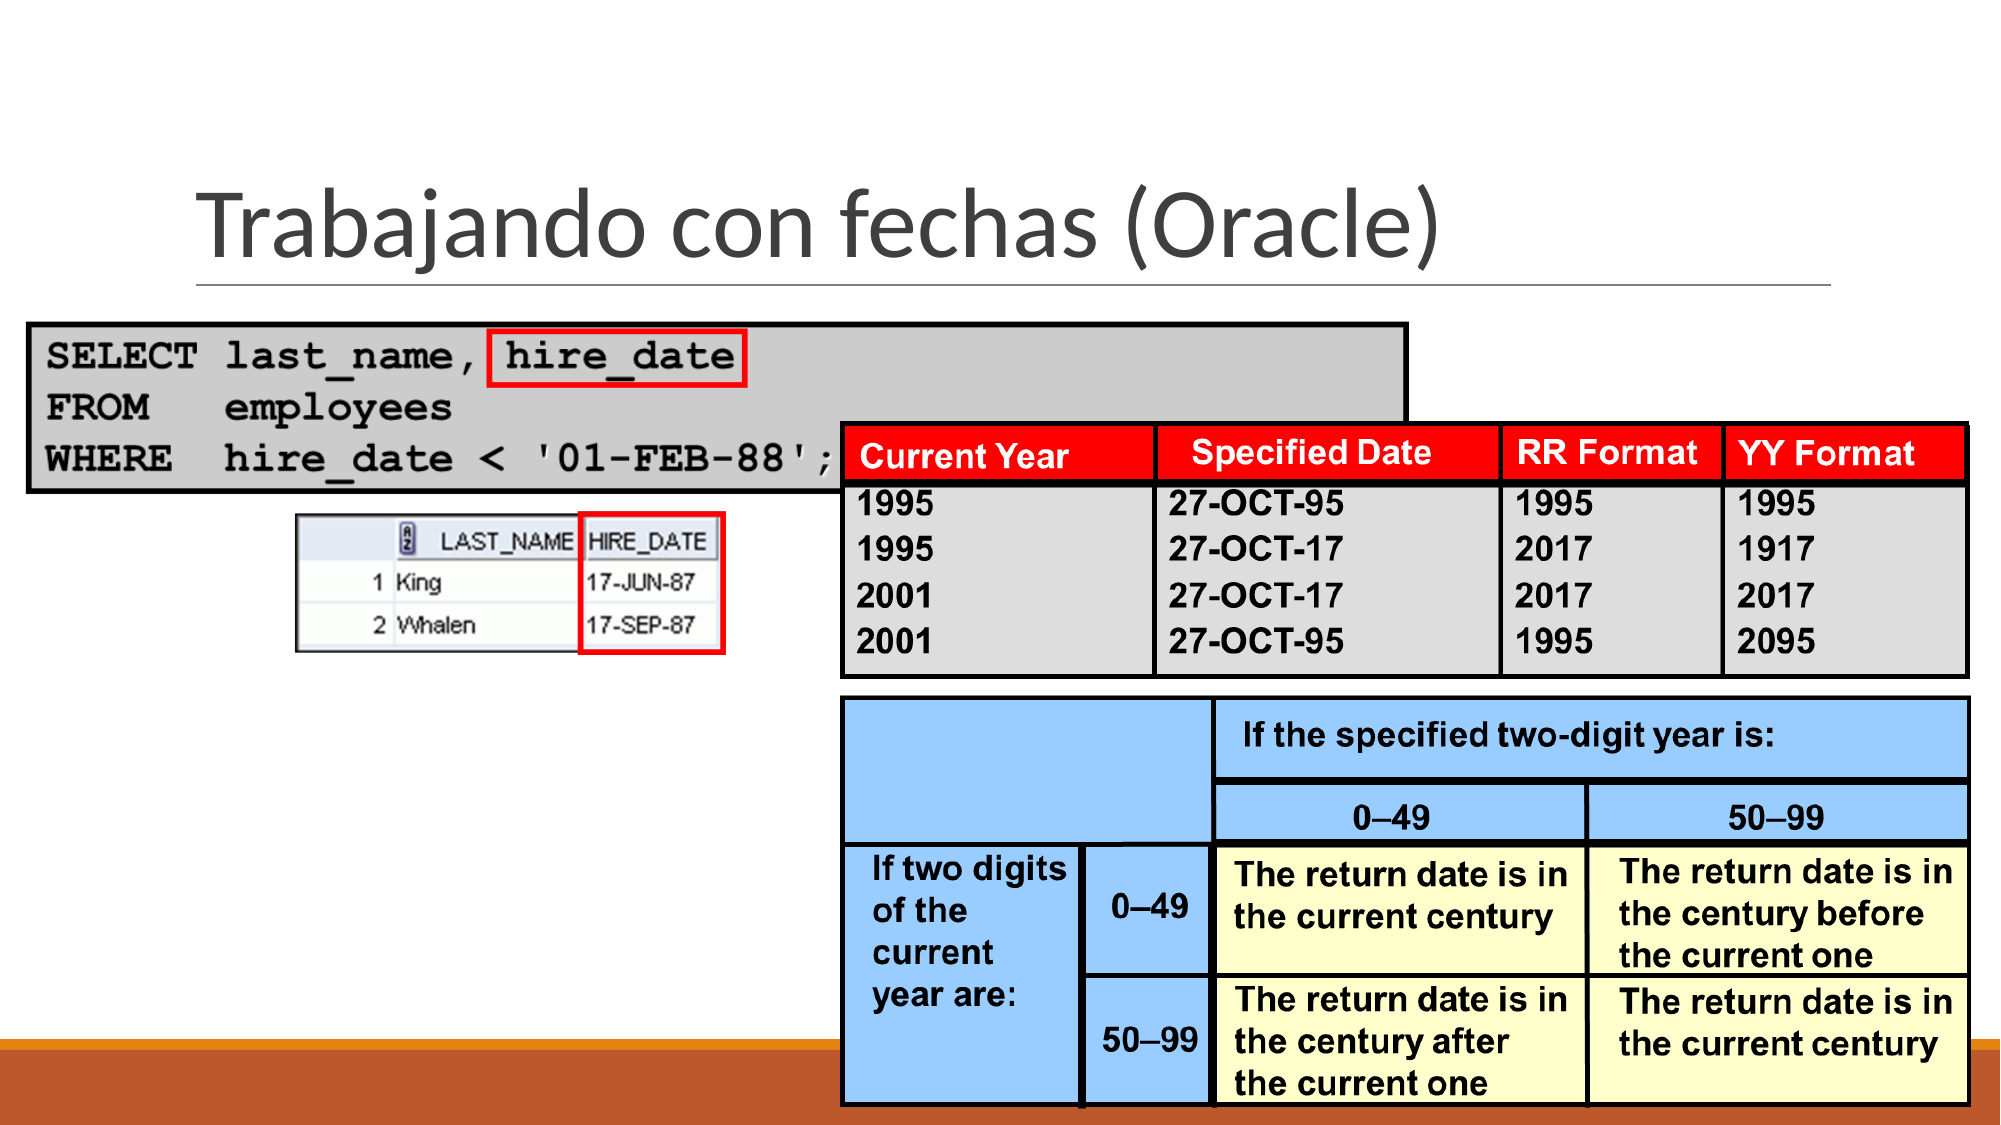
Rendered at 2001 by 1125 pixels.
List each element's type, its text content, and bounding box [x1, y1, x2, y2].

picture [18, 316, 1985, 1125]
title Trabajando con fechas (Oracle) [180, 47, 1830, 285]
